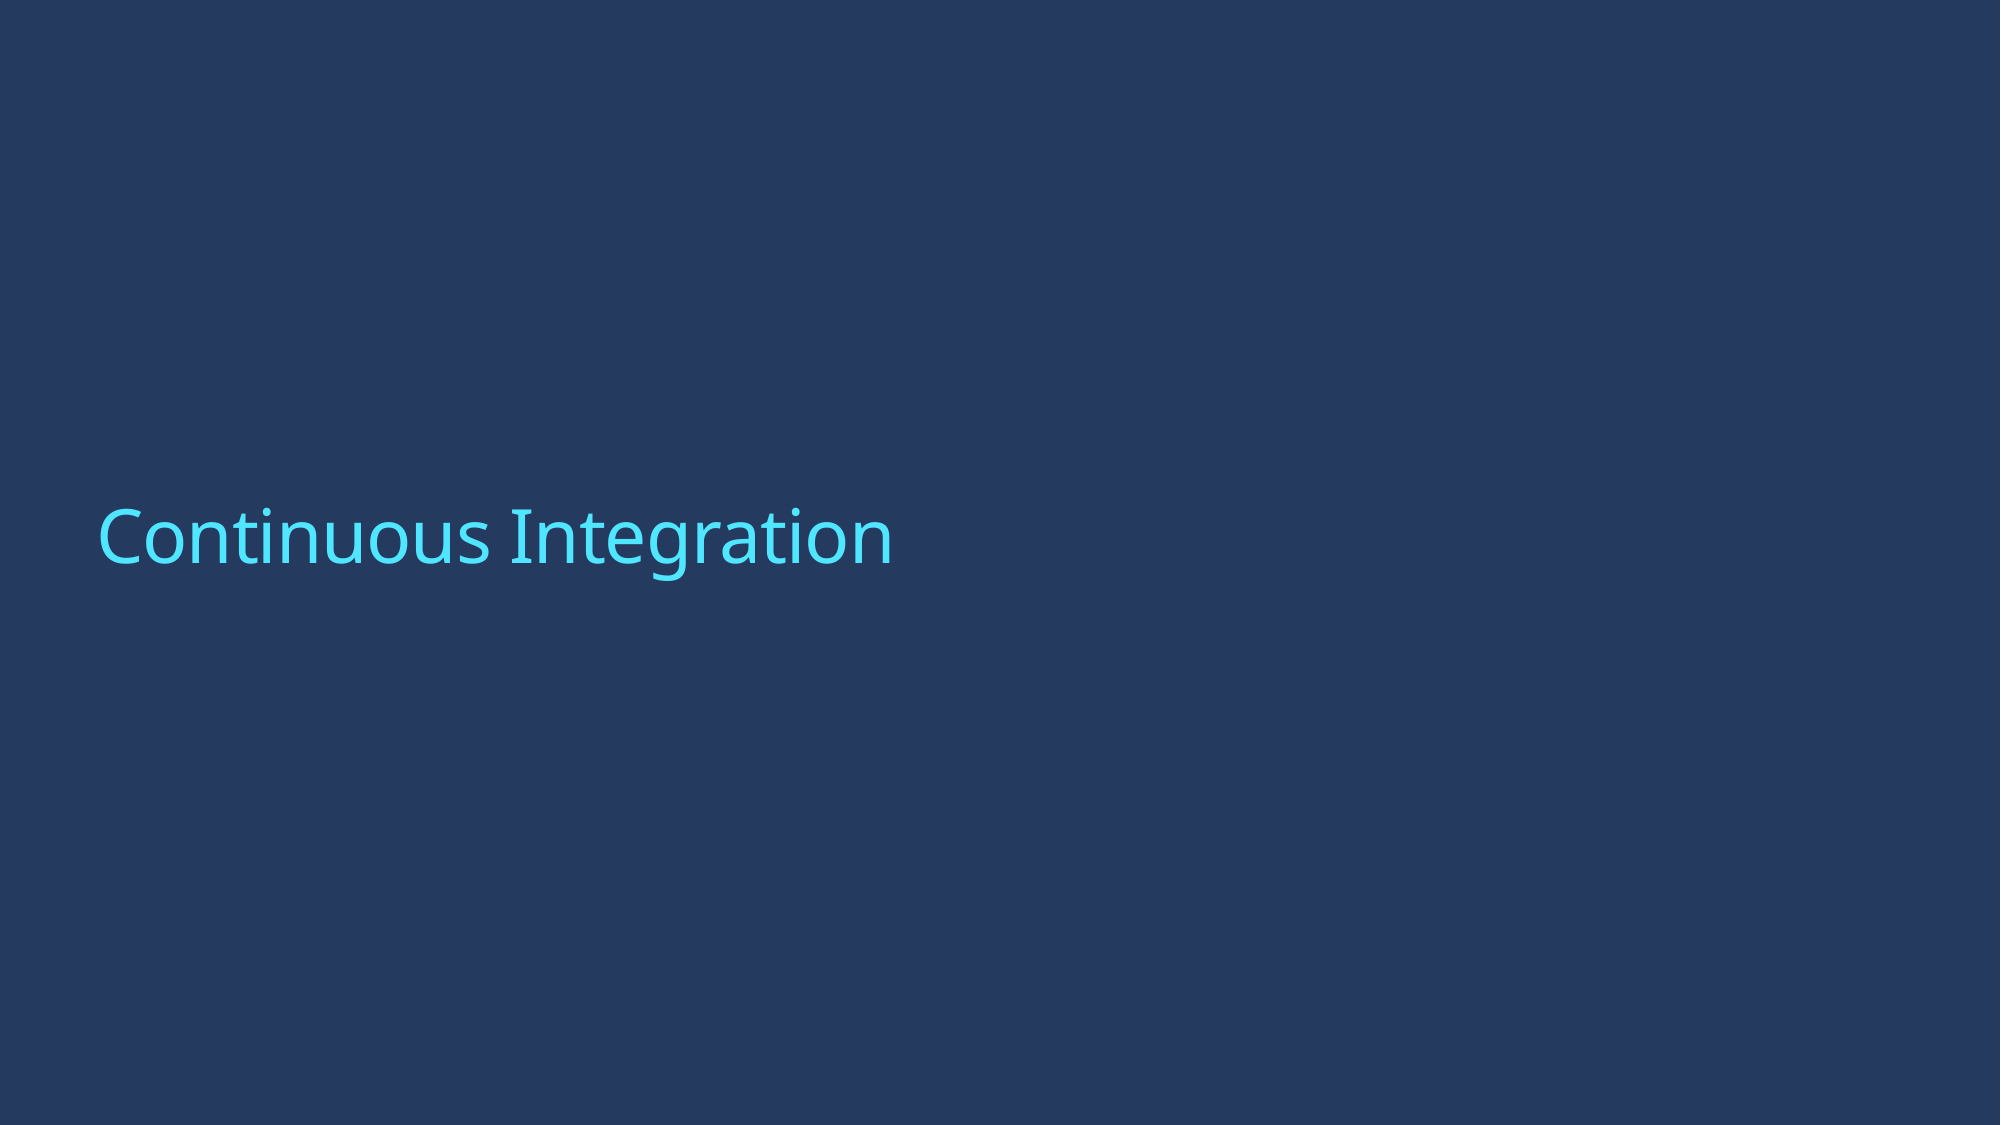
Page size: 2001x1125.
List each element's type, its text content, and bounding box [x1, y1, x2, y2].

title Continuous Integration [96, 498, 1596, 580]
